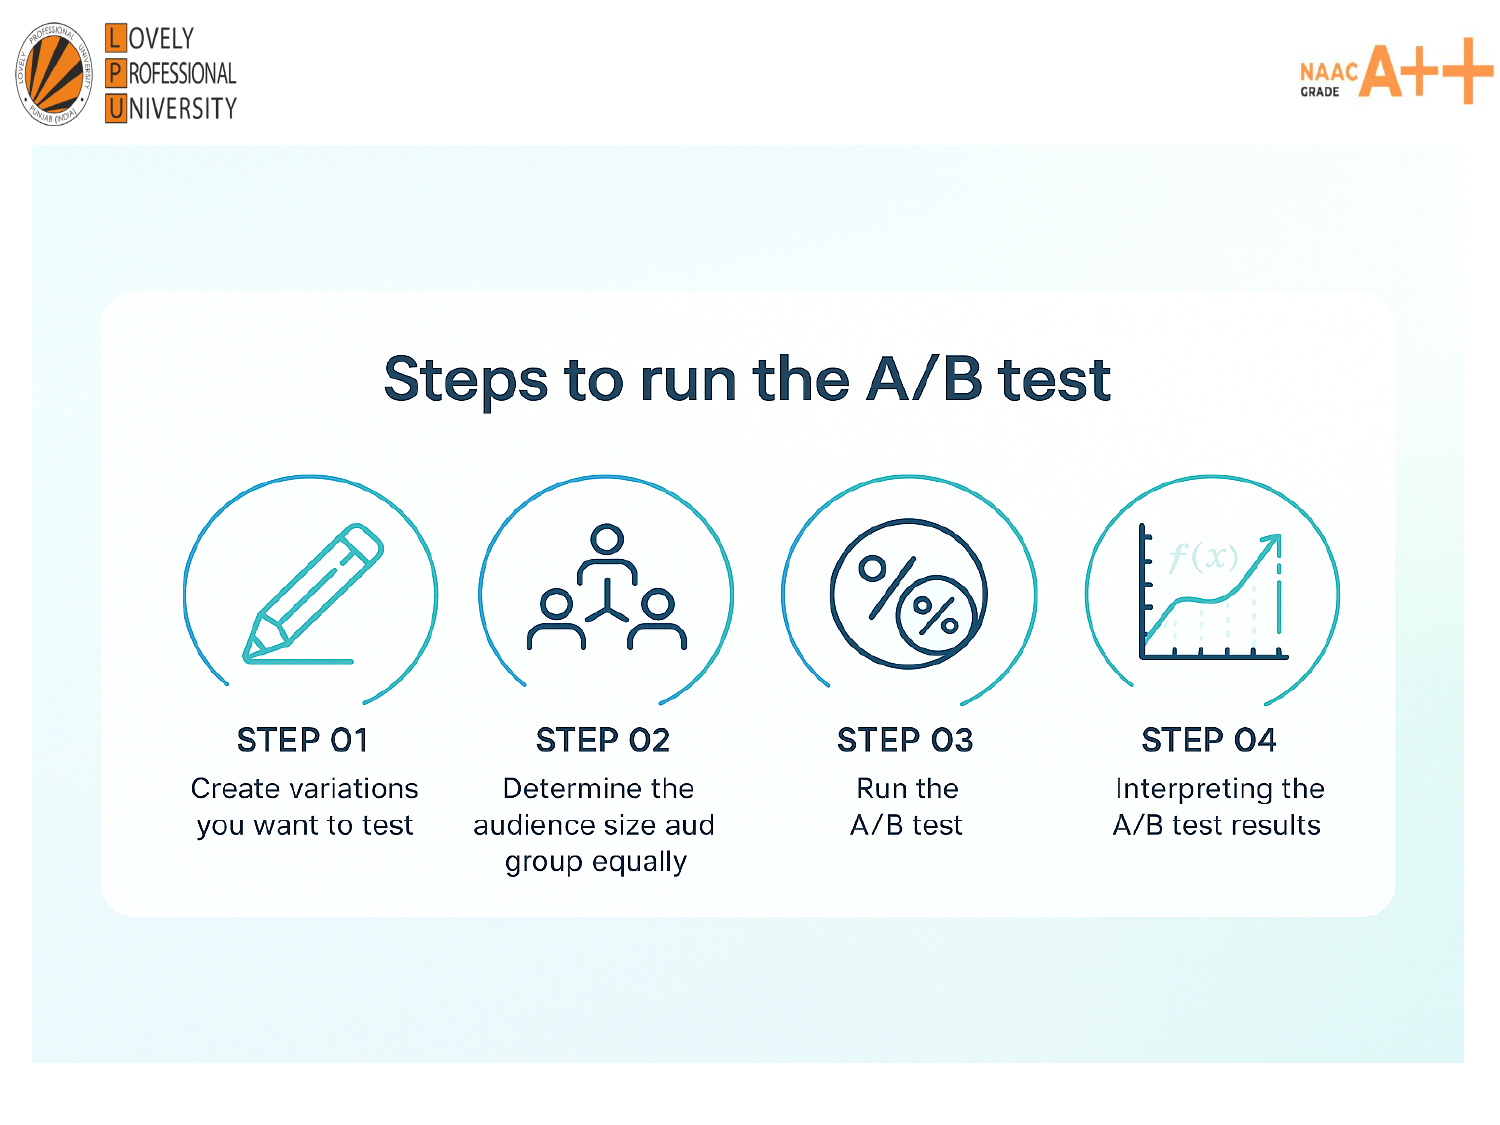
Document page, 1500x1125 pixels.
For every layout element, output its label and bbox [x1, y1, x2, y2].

picture [1296, 7, 1497, 134]
picture [15, 22, 237, 126]
picture [32, 145, 1464, 1063]
